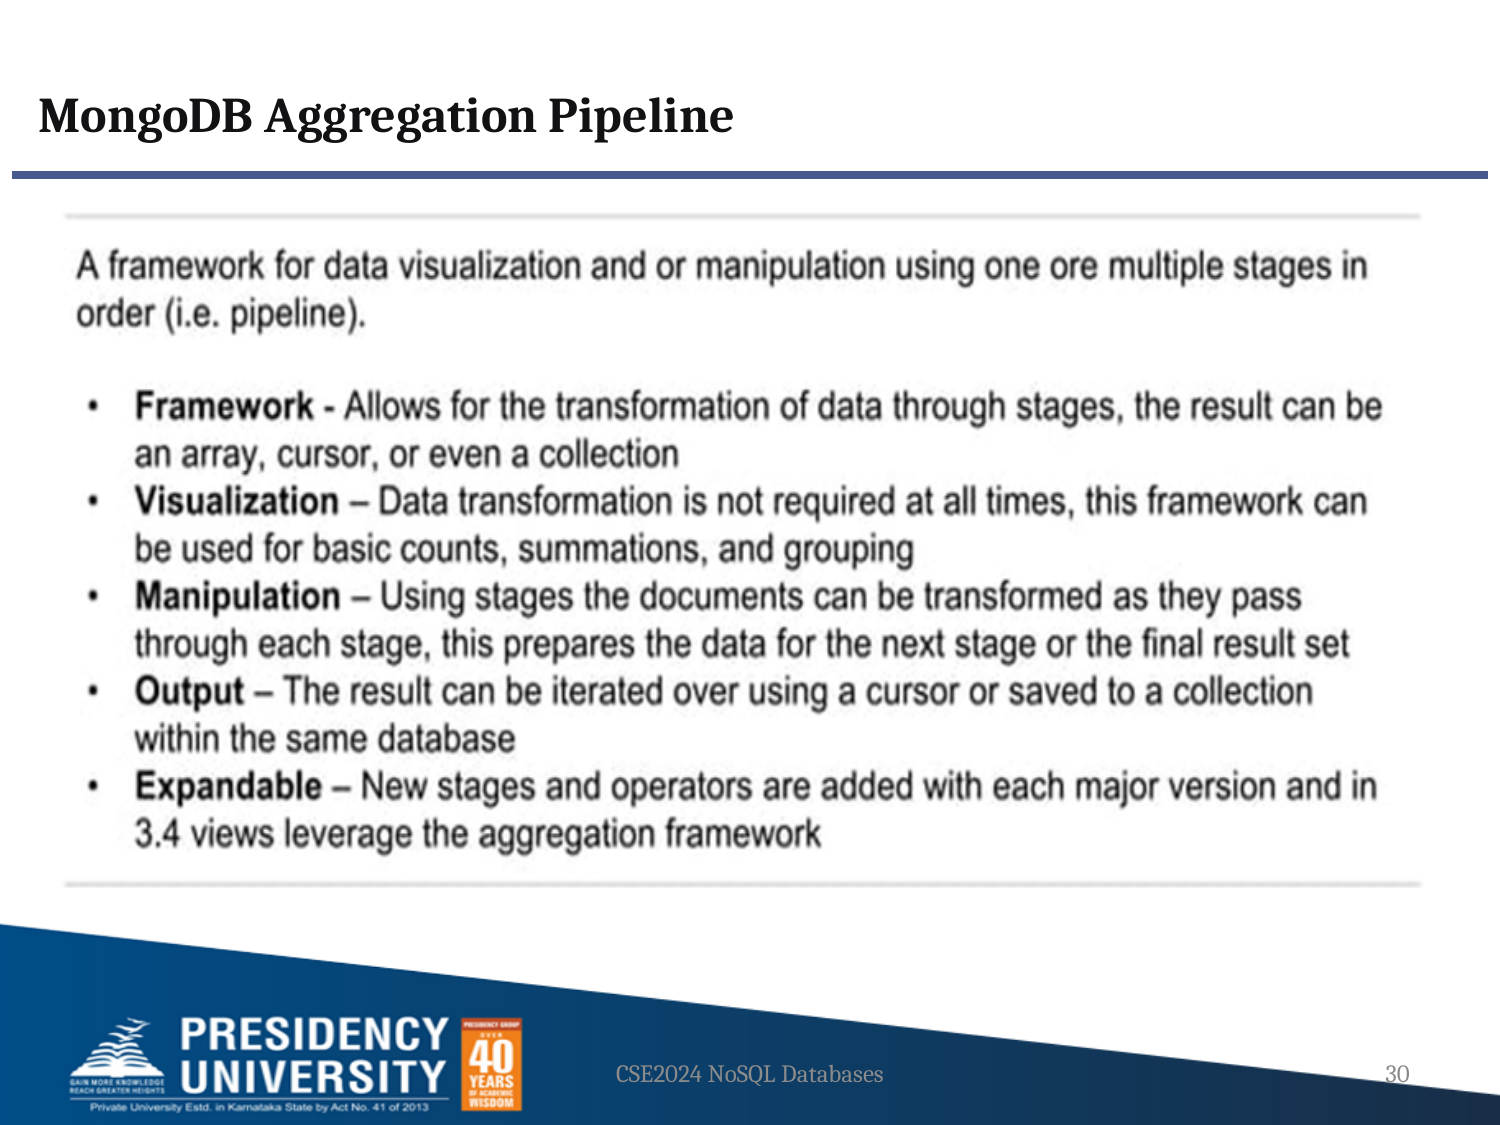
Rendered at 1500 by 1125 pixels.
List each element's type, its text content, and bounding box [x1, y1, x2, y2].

picture [0, 921, 1500, 1125]
picture [23, 212, 1500, 888]
slide_number 30 [1074, 1042, 1425, 1103]
footer CSE2024 NoSQL Databases [512, 1042, 988, 1103]
text_box MongoDB Aggregation Pipeline [23, 74, 1025, 150]
